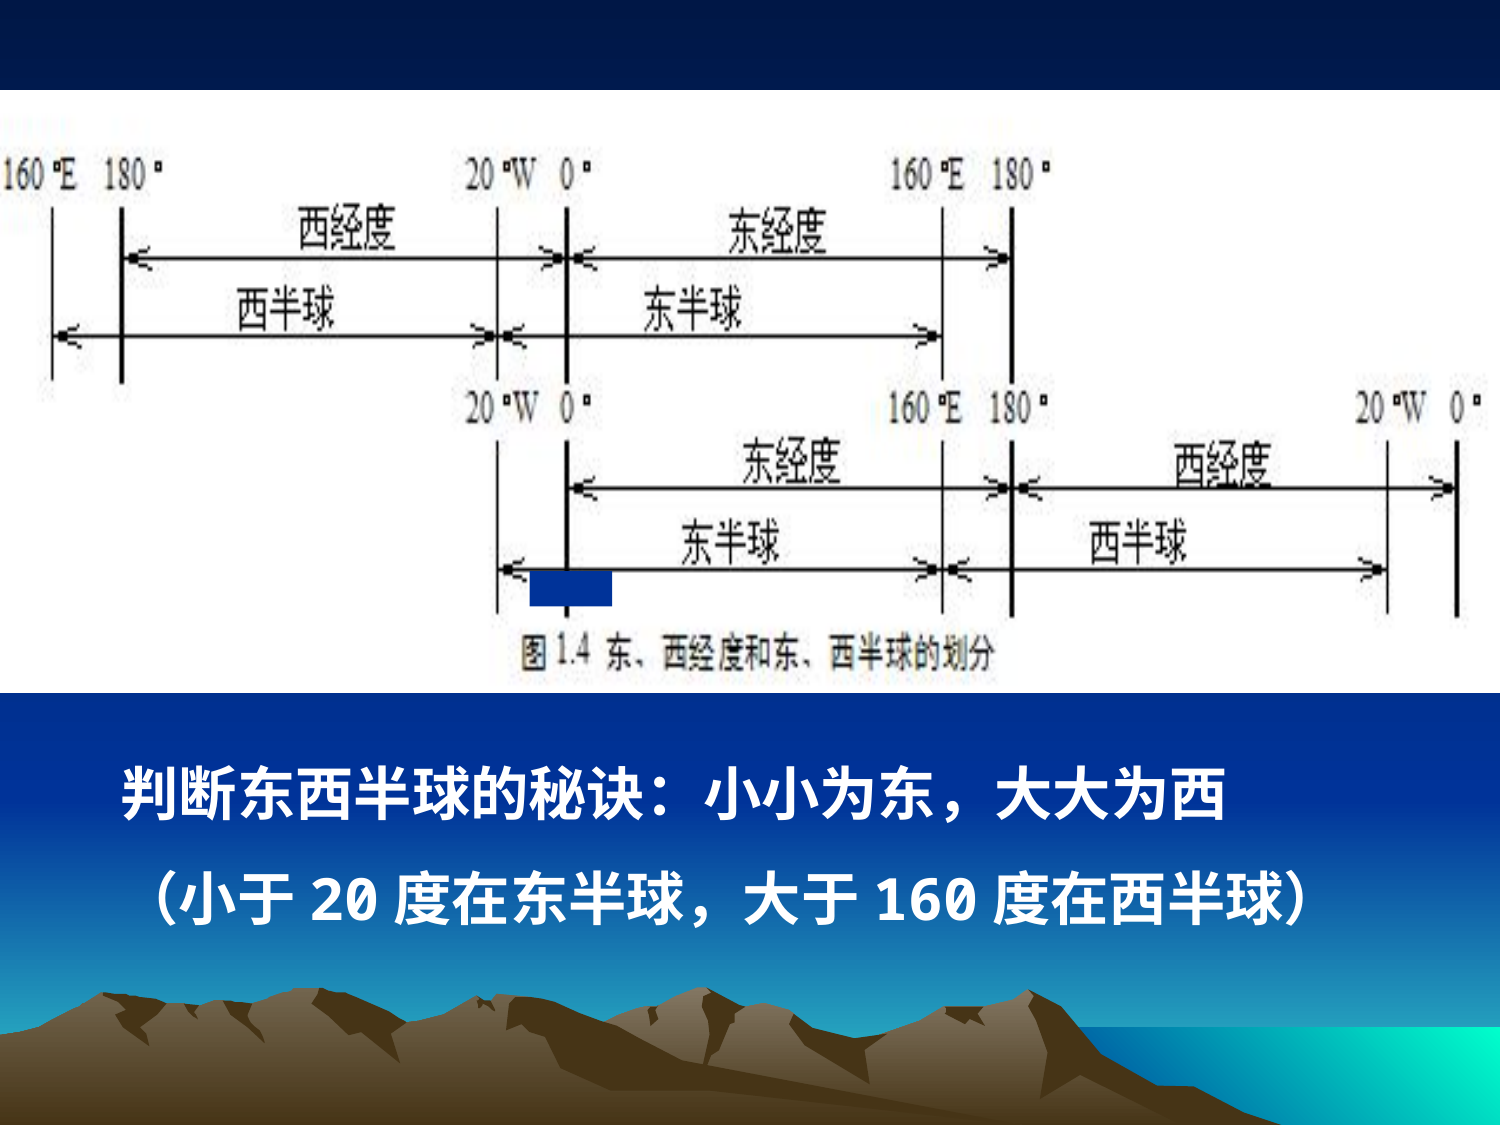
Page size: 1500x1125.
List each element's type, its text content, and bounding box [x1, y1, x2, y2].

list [0, 89, 1500, 693]
text_box 判断东西半球的秘诀：小小为东，大大为西 （小于20度在东半球，大于160度在西半球） [106, 715, 1357, 940]
